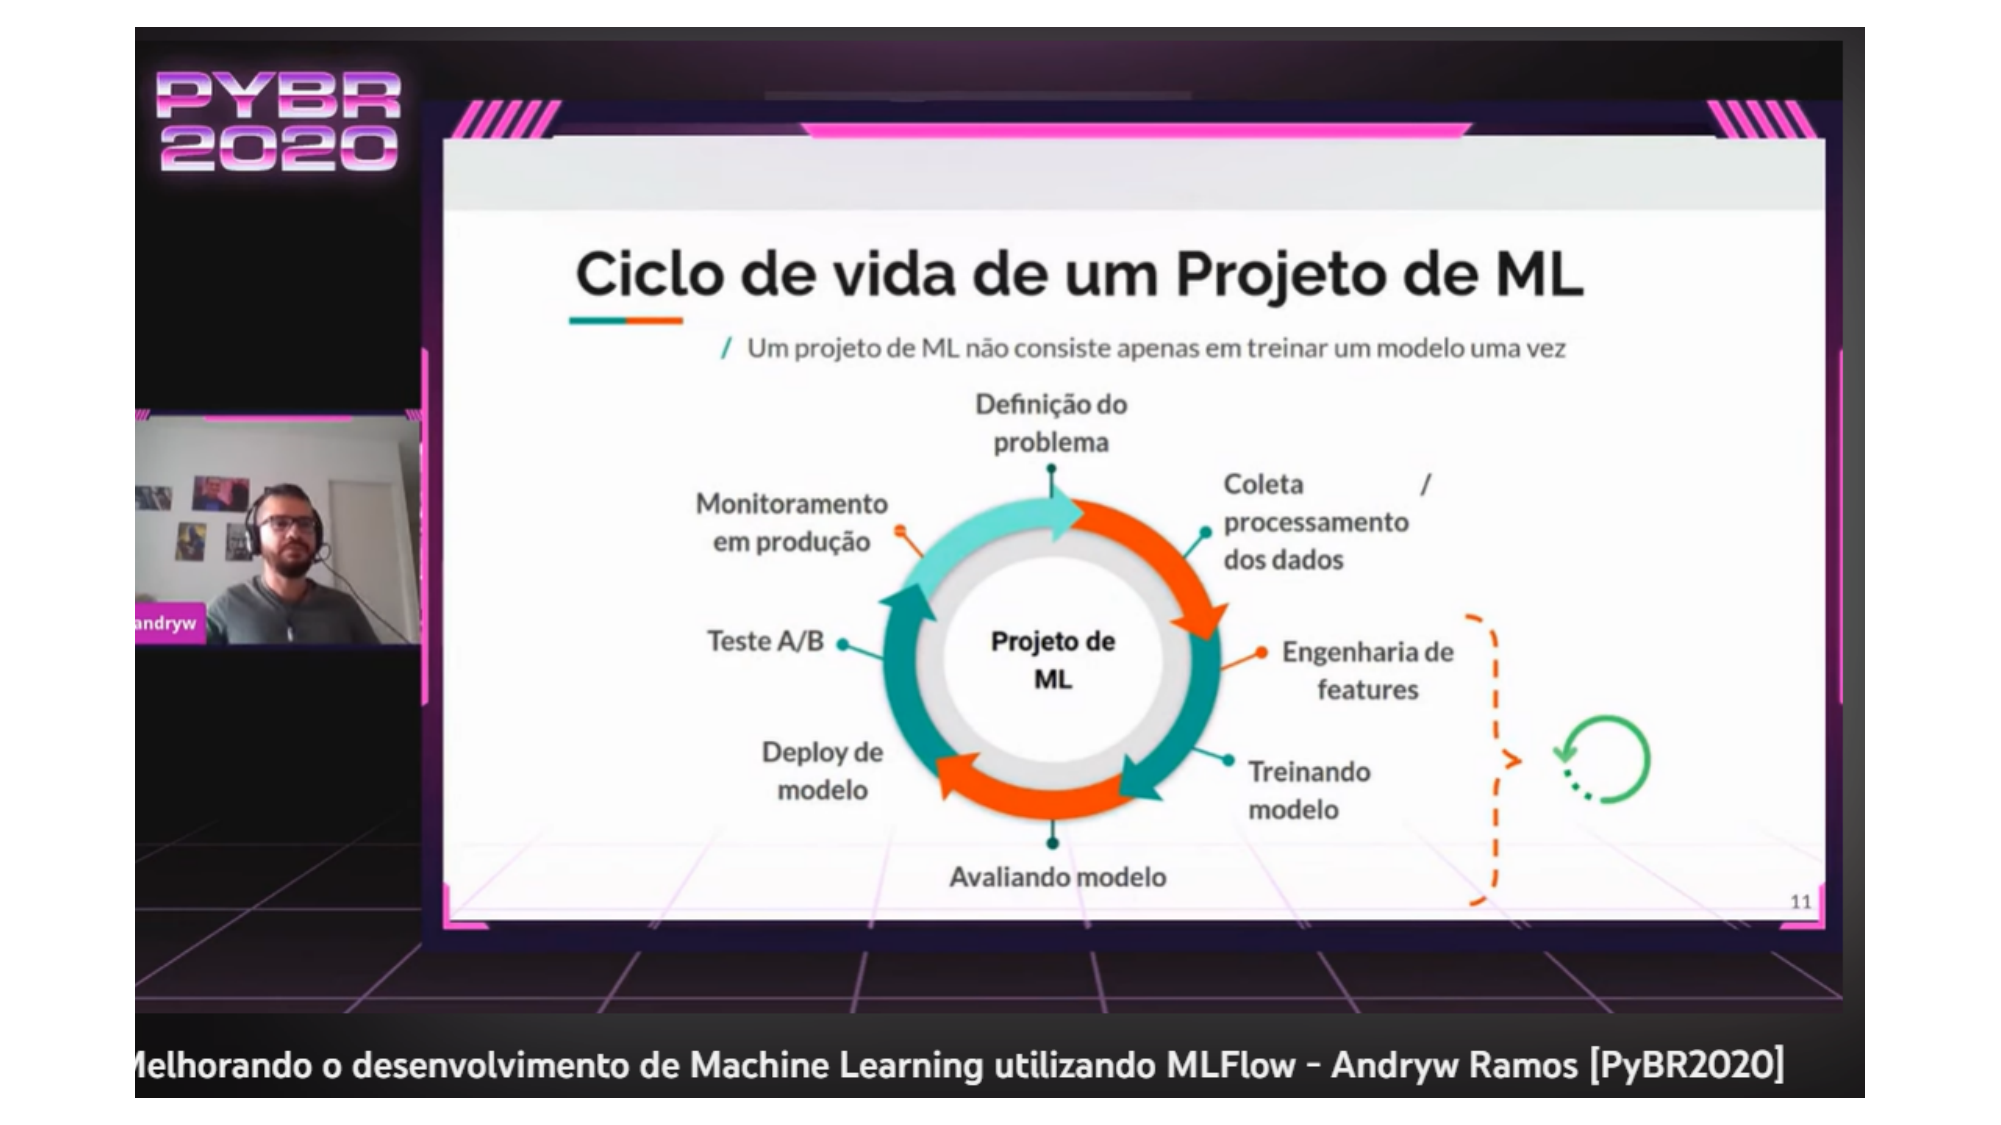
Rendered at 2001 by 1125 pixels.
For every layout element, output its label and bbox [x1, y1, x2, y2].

picture [135, 27, 1865, 1098]
